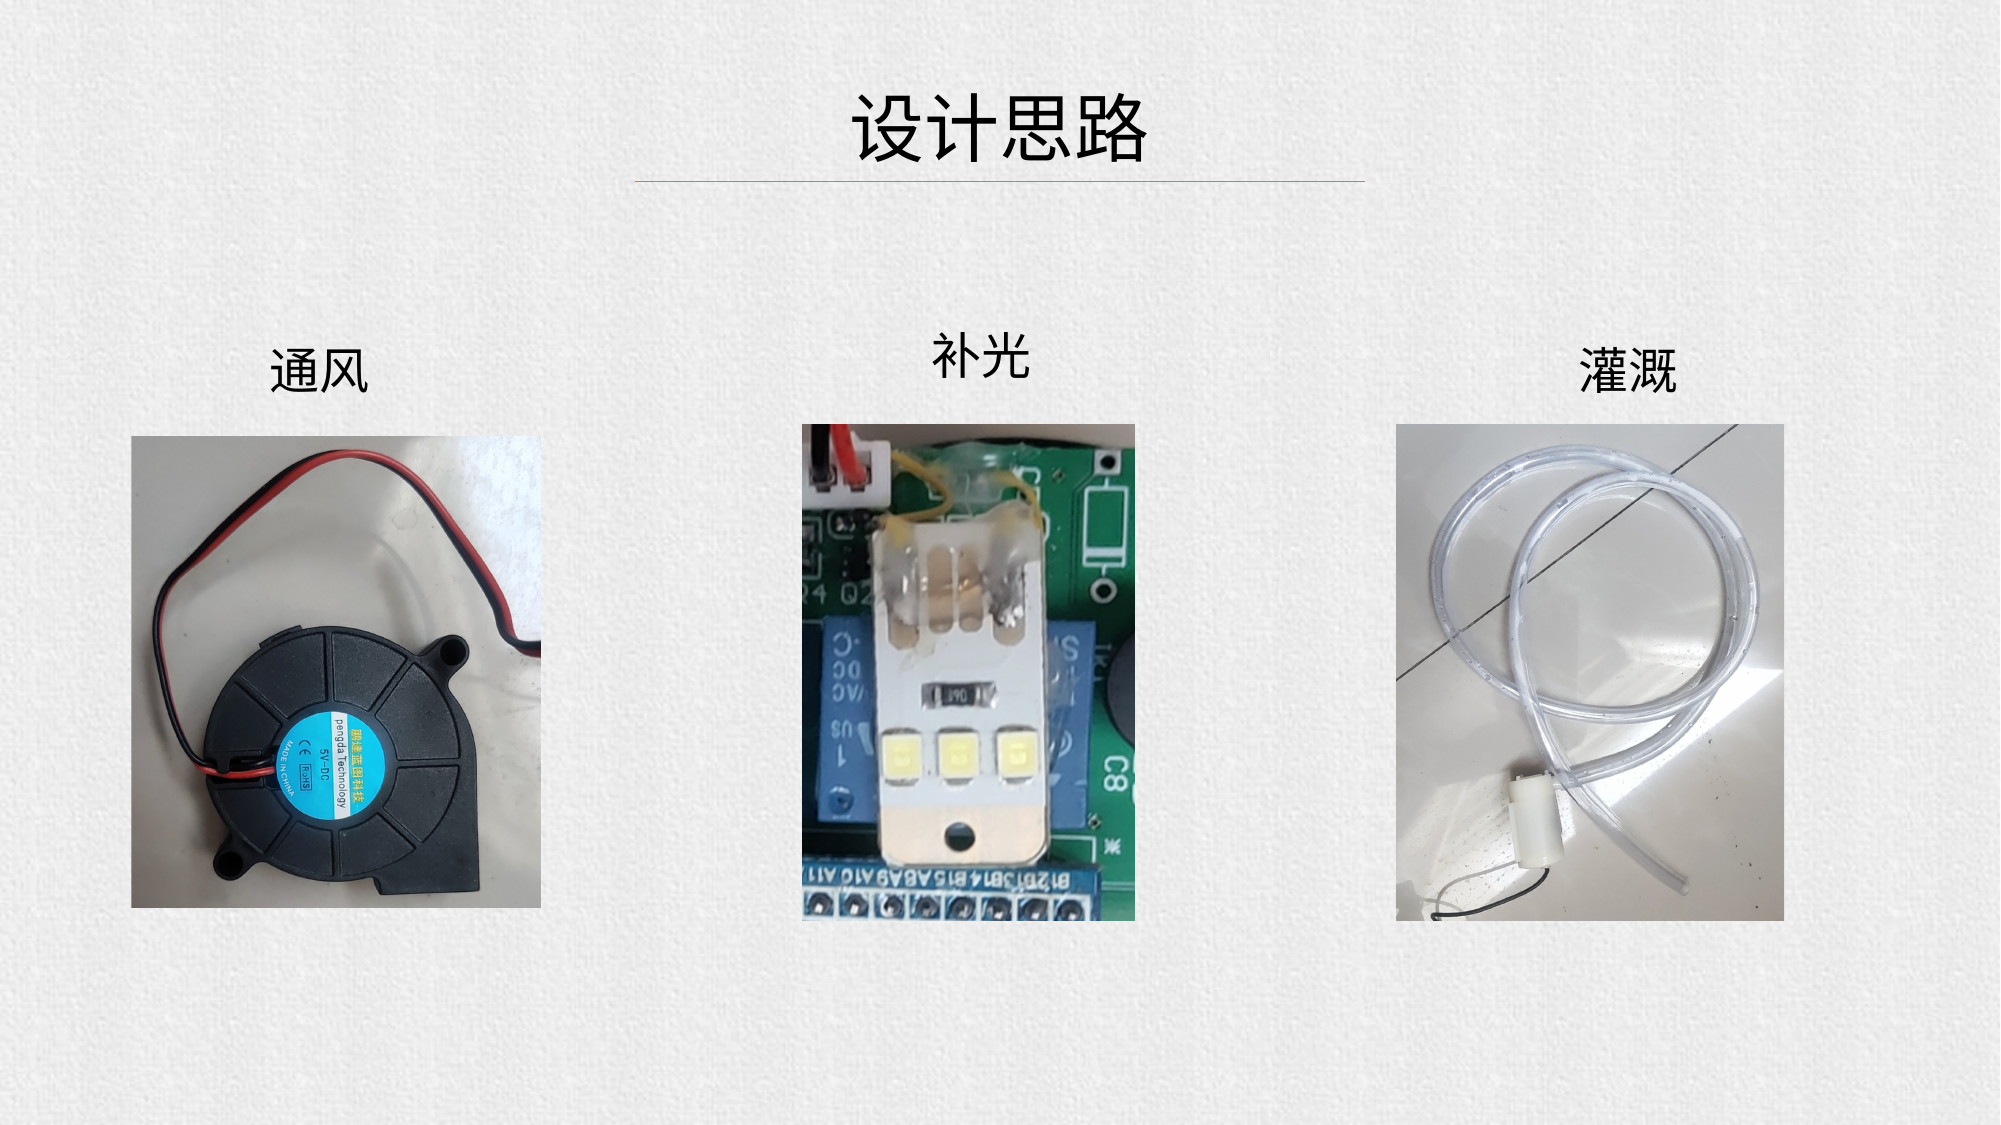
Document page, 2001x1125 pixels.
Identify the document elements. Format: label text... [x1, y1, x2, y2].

text_box 灌溉 [1563, 331, 1694, 407]
text_box 补光 [916, 316, 1047, 392]
text_box 通风 [254, 331, 418, 407]
picture [0, 0, 2001, 1125]
text_box 设计思路 [343, 74, 1657, 179]
